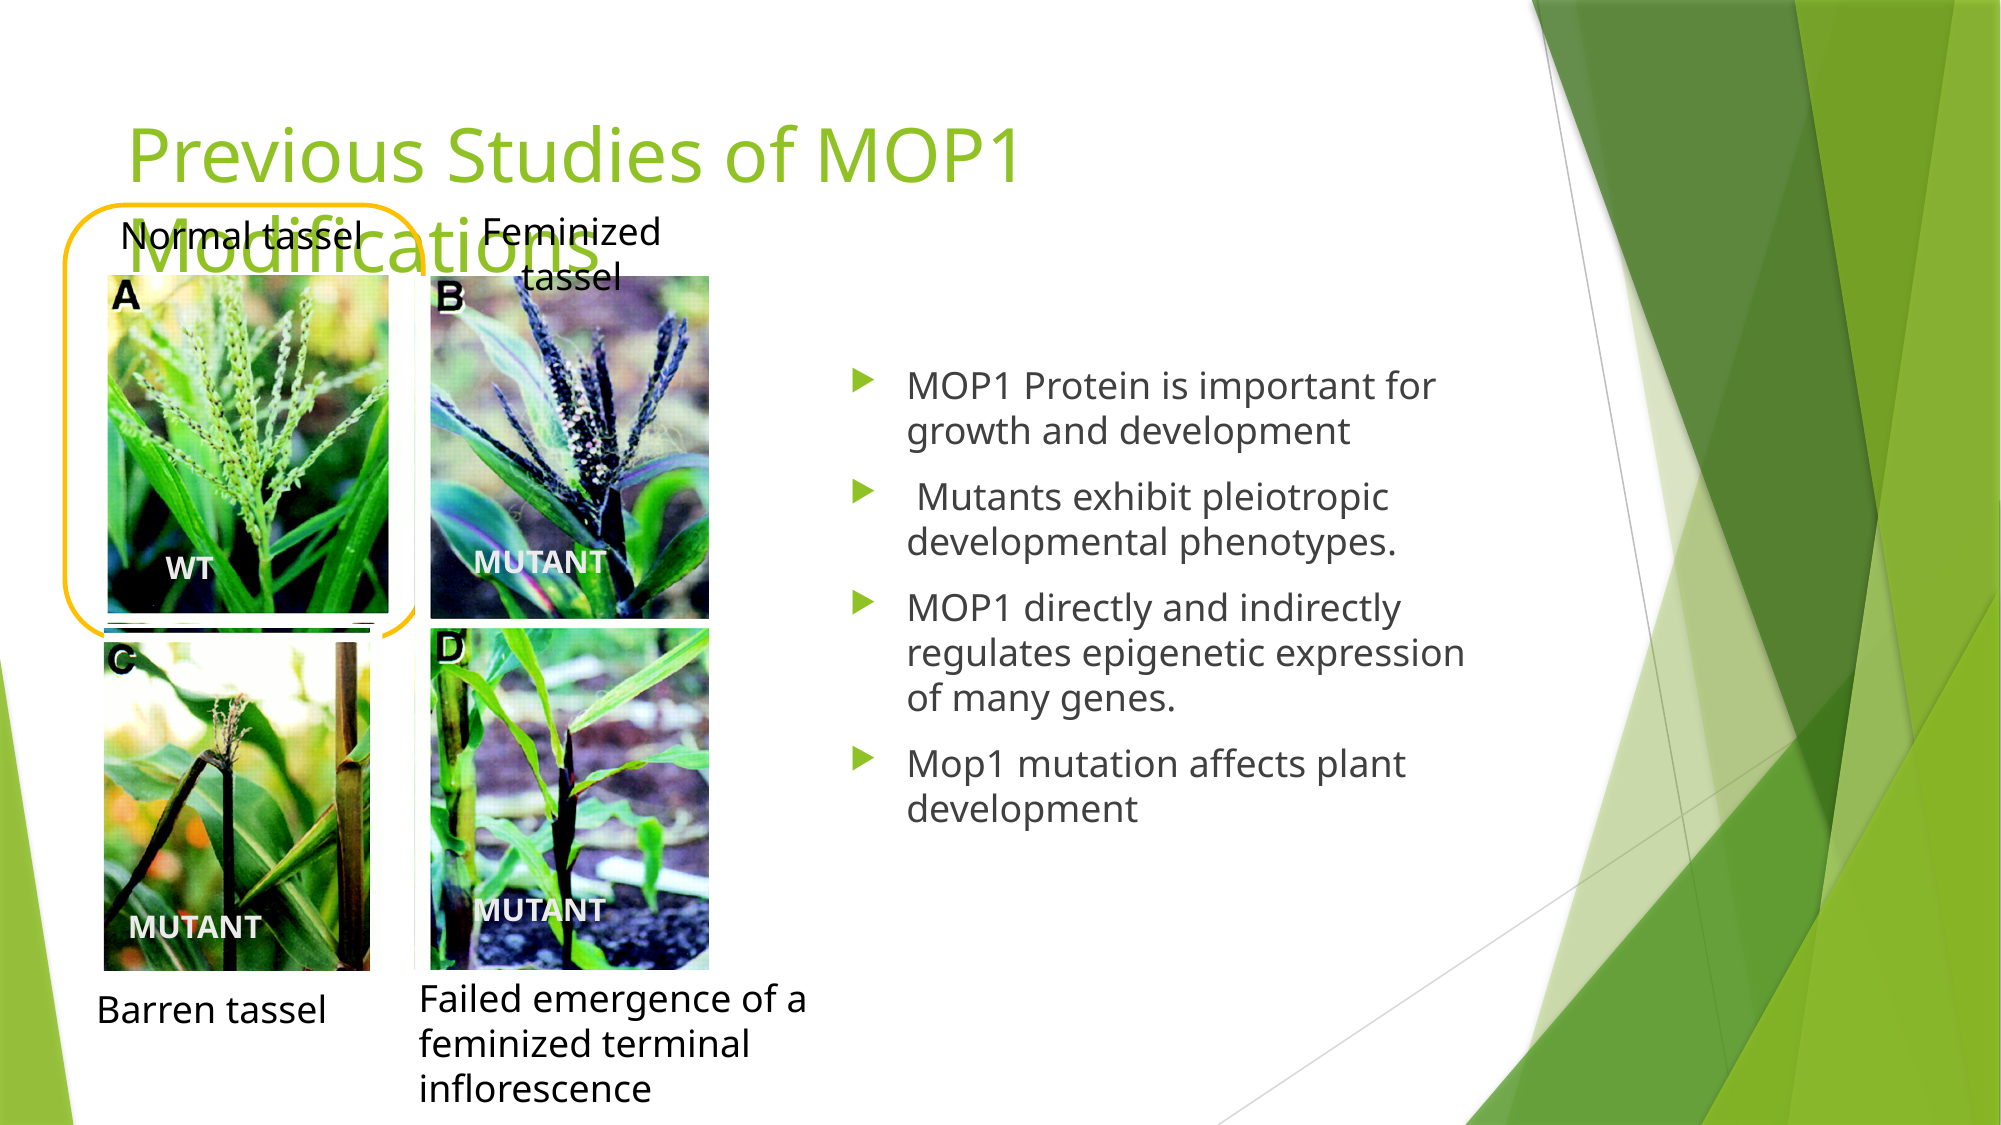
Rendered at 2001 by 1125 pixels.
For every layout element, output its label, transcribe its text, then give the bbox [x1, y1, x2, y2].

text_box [64, 199, 905, 1072]
title Previous Studies of MOP1 Modifications [111, 99, 1522, 317]
list MOP1 Protein is important for growth and development Mutants exhibit pleiotropic developmental phenotypes. MOP1 directly and indirectly regulates epigenetic expression of many genes. Mop1 mutation affects plant development [910, 354, 1522, 992]
